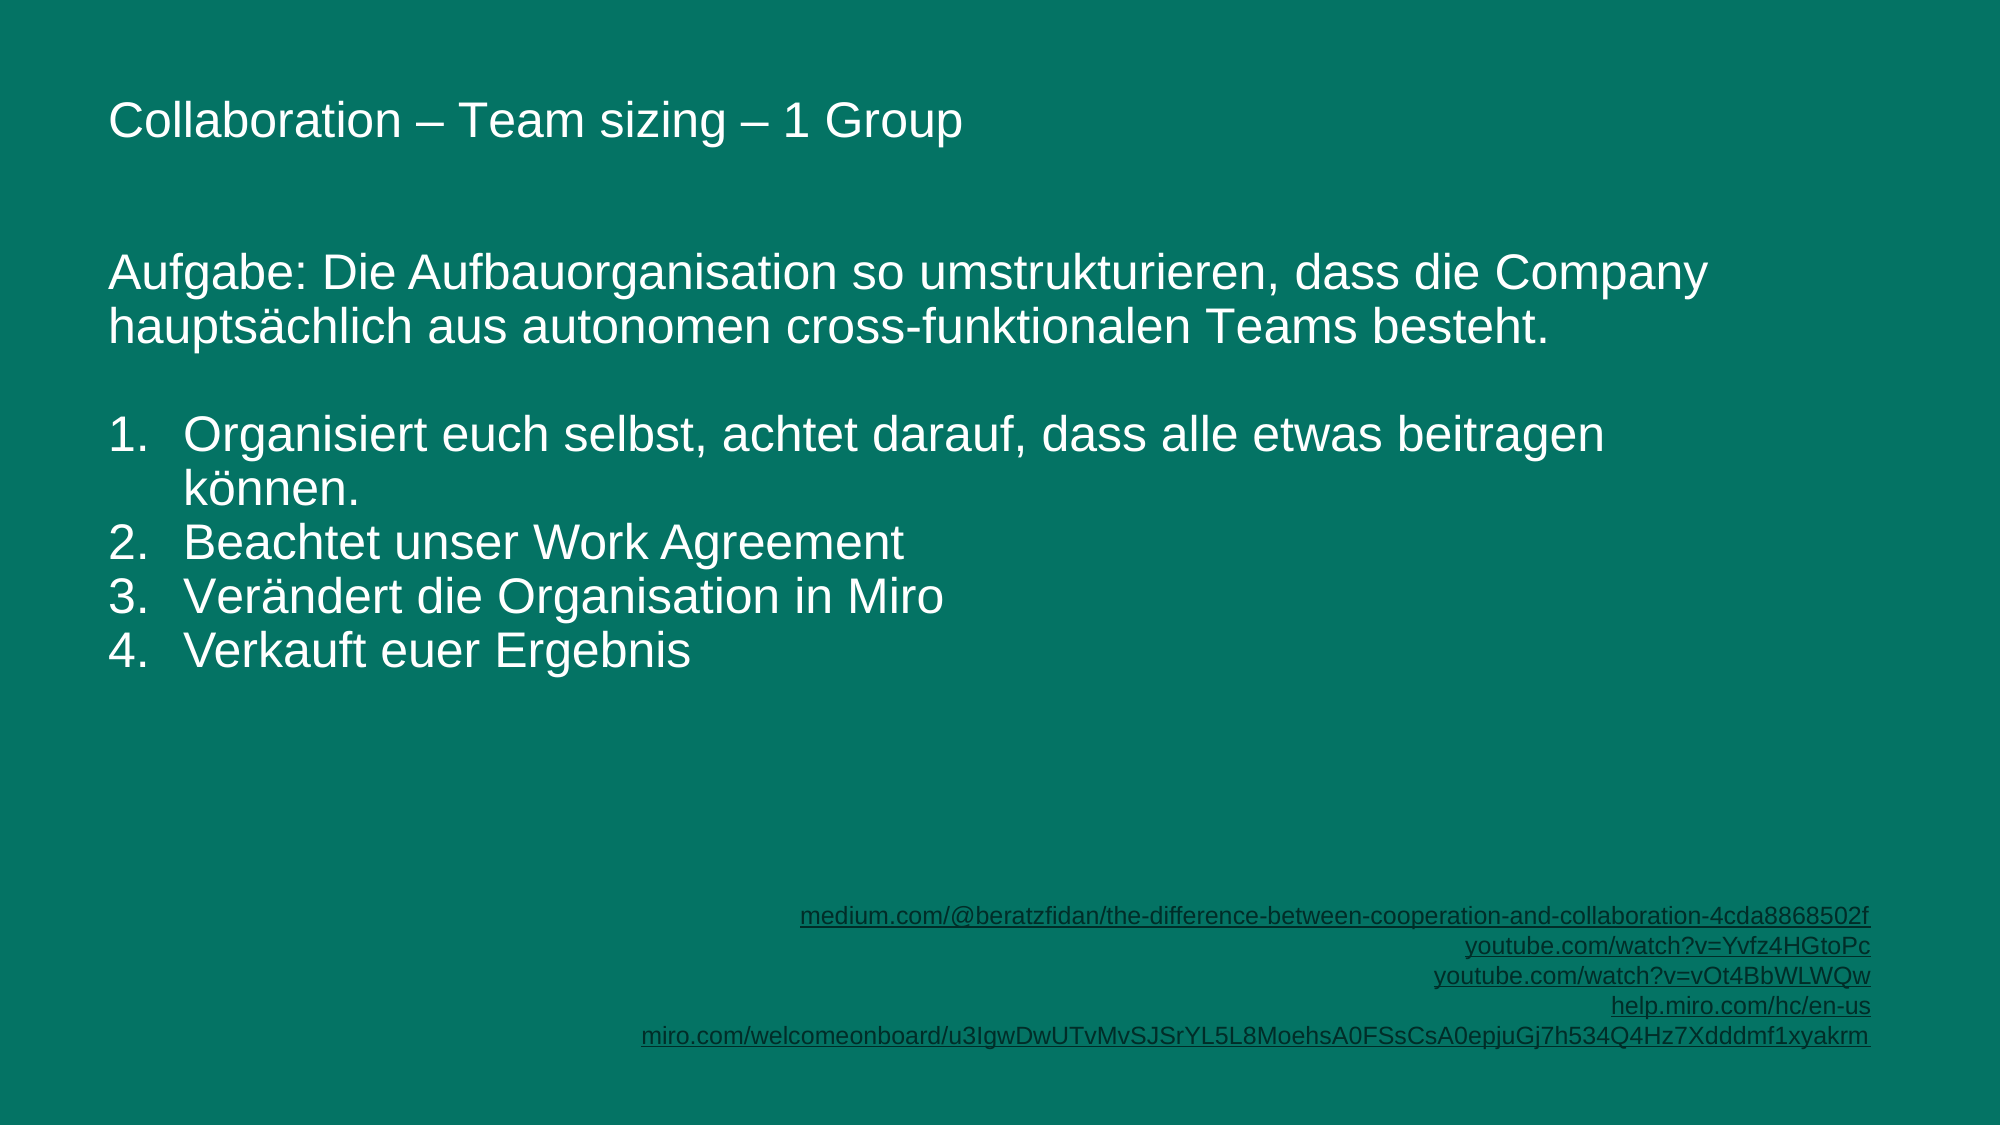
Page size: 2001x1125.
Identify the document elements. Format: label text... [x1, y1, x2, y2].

text_box medium.com/@beratzfidan/the-difference-between-cooperation-and-collaboration-4cda8868502f youtube.com/watch?v=Yvfz4HGtoPc youtube.com/watch?v=vOt4BbWLWQw help.miro.com/hc/en-us miro.com/welcomeonboard/u3IgwDwUTvMvSJSrYL5L8MoehsA0FSsCsA0epjuGj7h534Q4Hz7Xdddmf1xyakrm [549, 899, 1872, 1063]
title Collaboration – Team sizing – 1 Group [108, 94, 1377, 243]
list Aufgabe: Die Aufbauorganisation so umstrukturieren, dass die Company hauptsächlich aus autonomen cross-funktionalen Teams besteht. Organisiert euch selbst, achtet darauf, dass alle etwas beitragen können. Beachtet unser Work Agreement Verändert die Organisation in Miro Verkauft euer Ergebnis [108, 246, 1767, 981]
